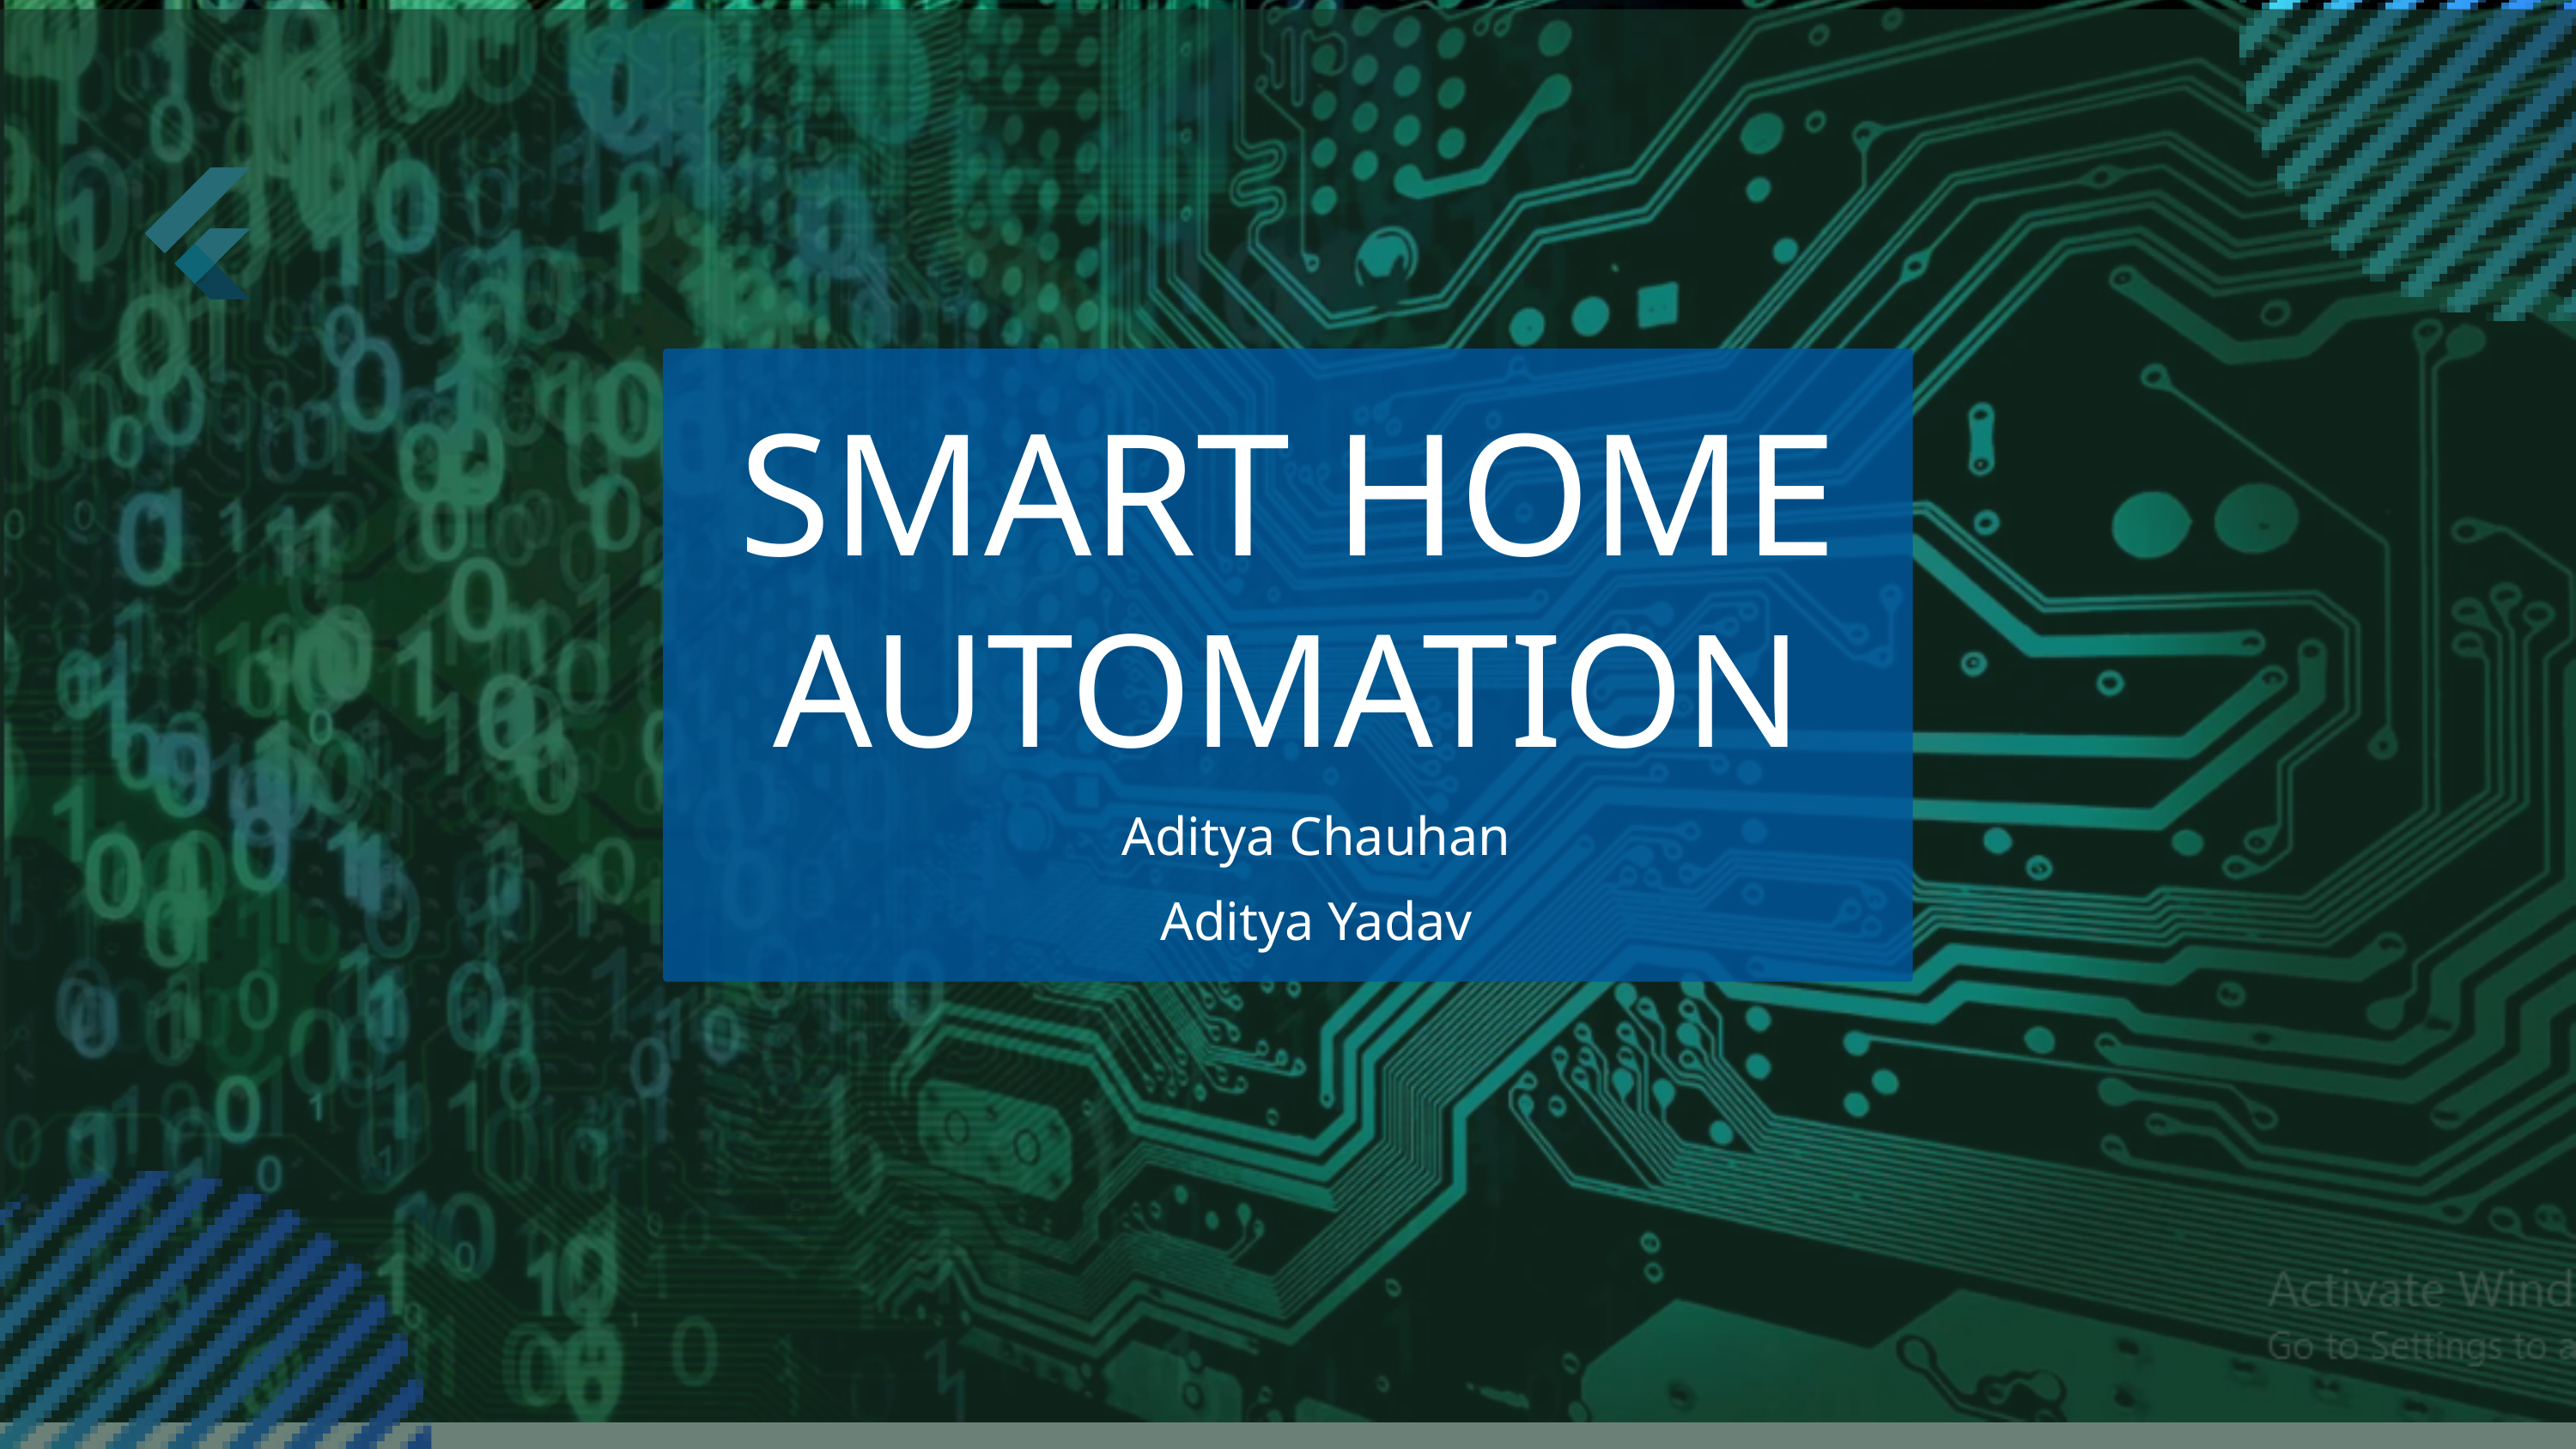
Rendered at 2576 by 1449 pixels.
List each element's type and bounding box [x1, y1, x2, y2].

text_box [2239, 0, 2576, 8]
text_box [0, 9, 2576, 1449]
text_box [0, 0, 2239, 7]
text_box [662, 348, 1913, 982]
